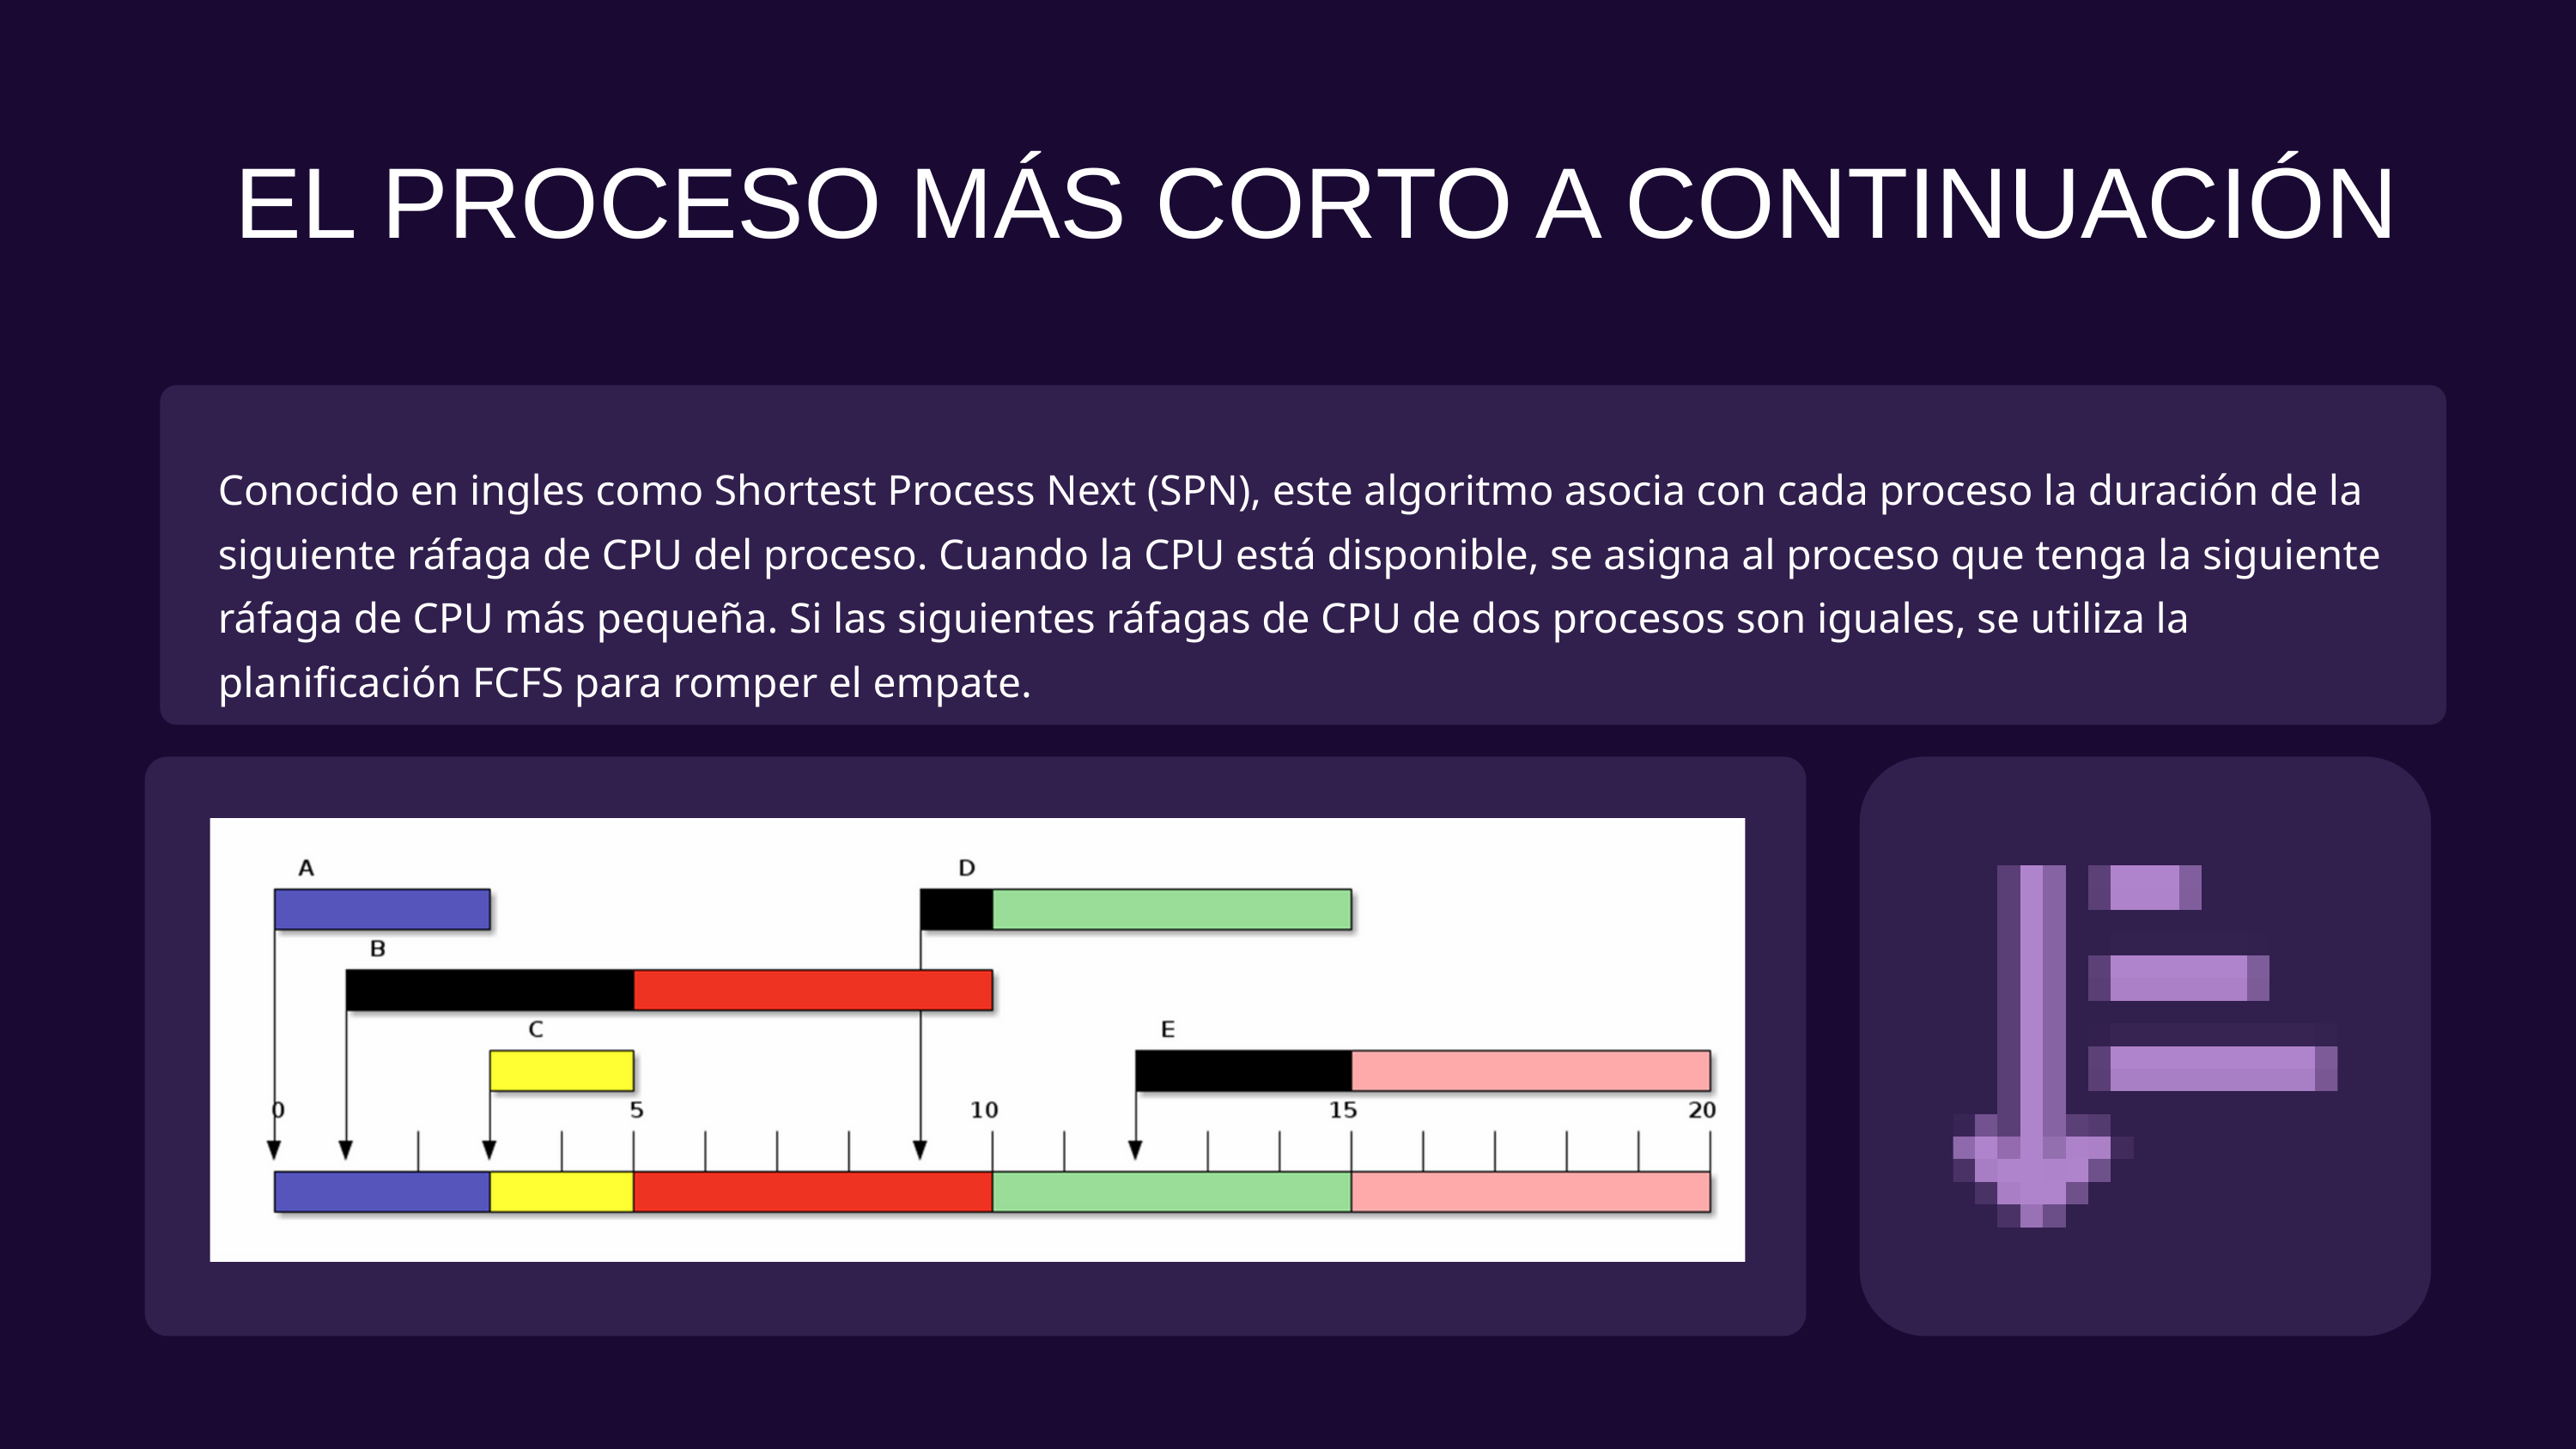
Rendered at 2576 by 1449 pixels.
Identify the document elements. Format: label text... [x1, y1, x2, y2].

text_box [1859, 743, 2432, 1337]
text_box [144, 743, 1807, 1337]
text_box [160, 372, 2447, 725]
text_box EL PROCESO MÁS CORTO A CONTINUACIÓN [175, 112, 2432, 258]
